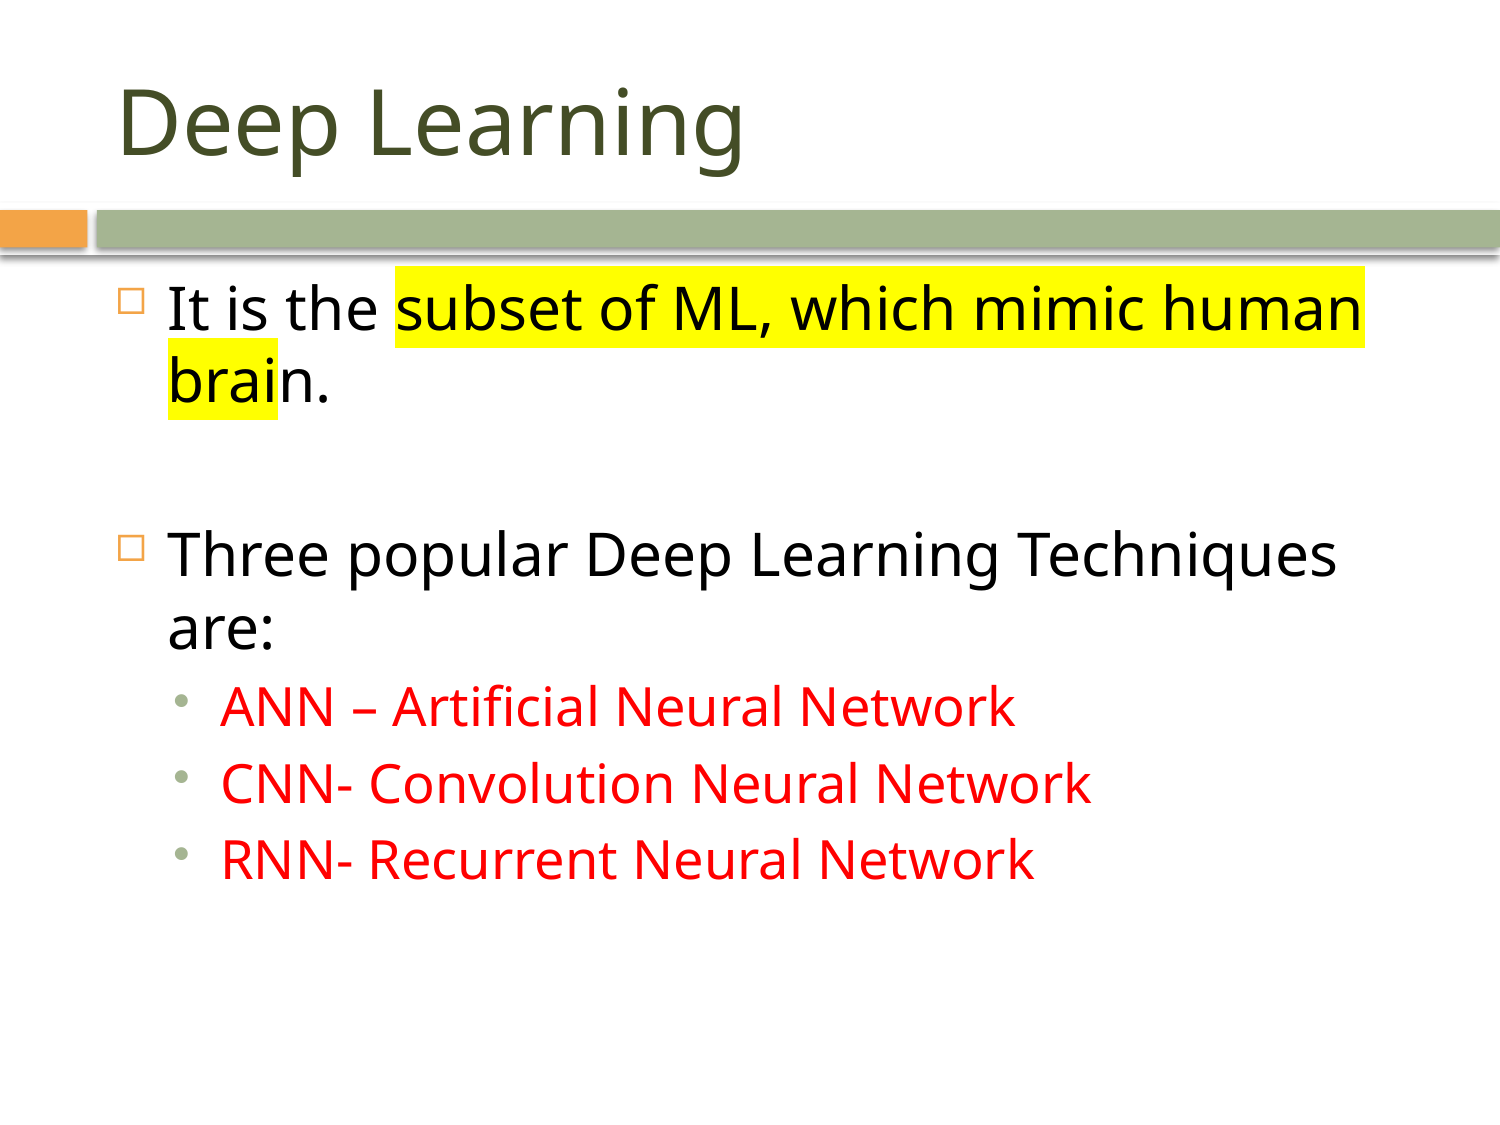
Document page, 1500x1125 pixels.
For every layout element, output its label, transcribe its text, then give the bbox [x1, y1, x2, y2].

title Deep Learning [100, 37, 1438, 200]
list It is the subset of ML, which mimic human brain. Three popular Deep Learning Techniques are: ANN – Artificial Neural Network CNN- Convolution Neural Network RNN- Recurrent Neural Network [100, 262, 1438, 1000]
